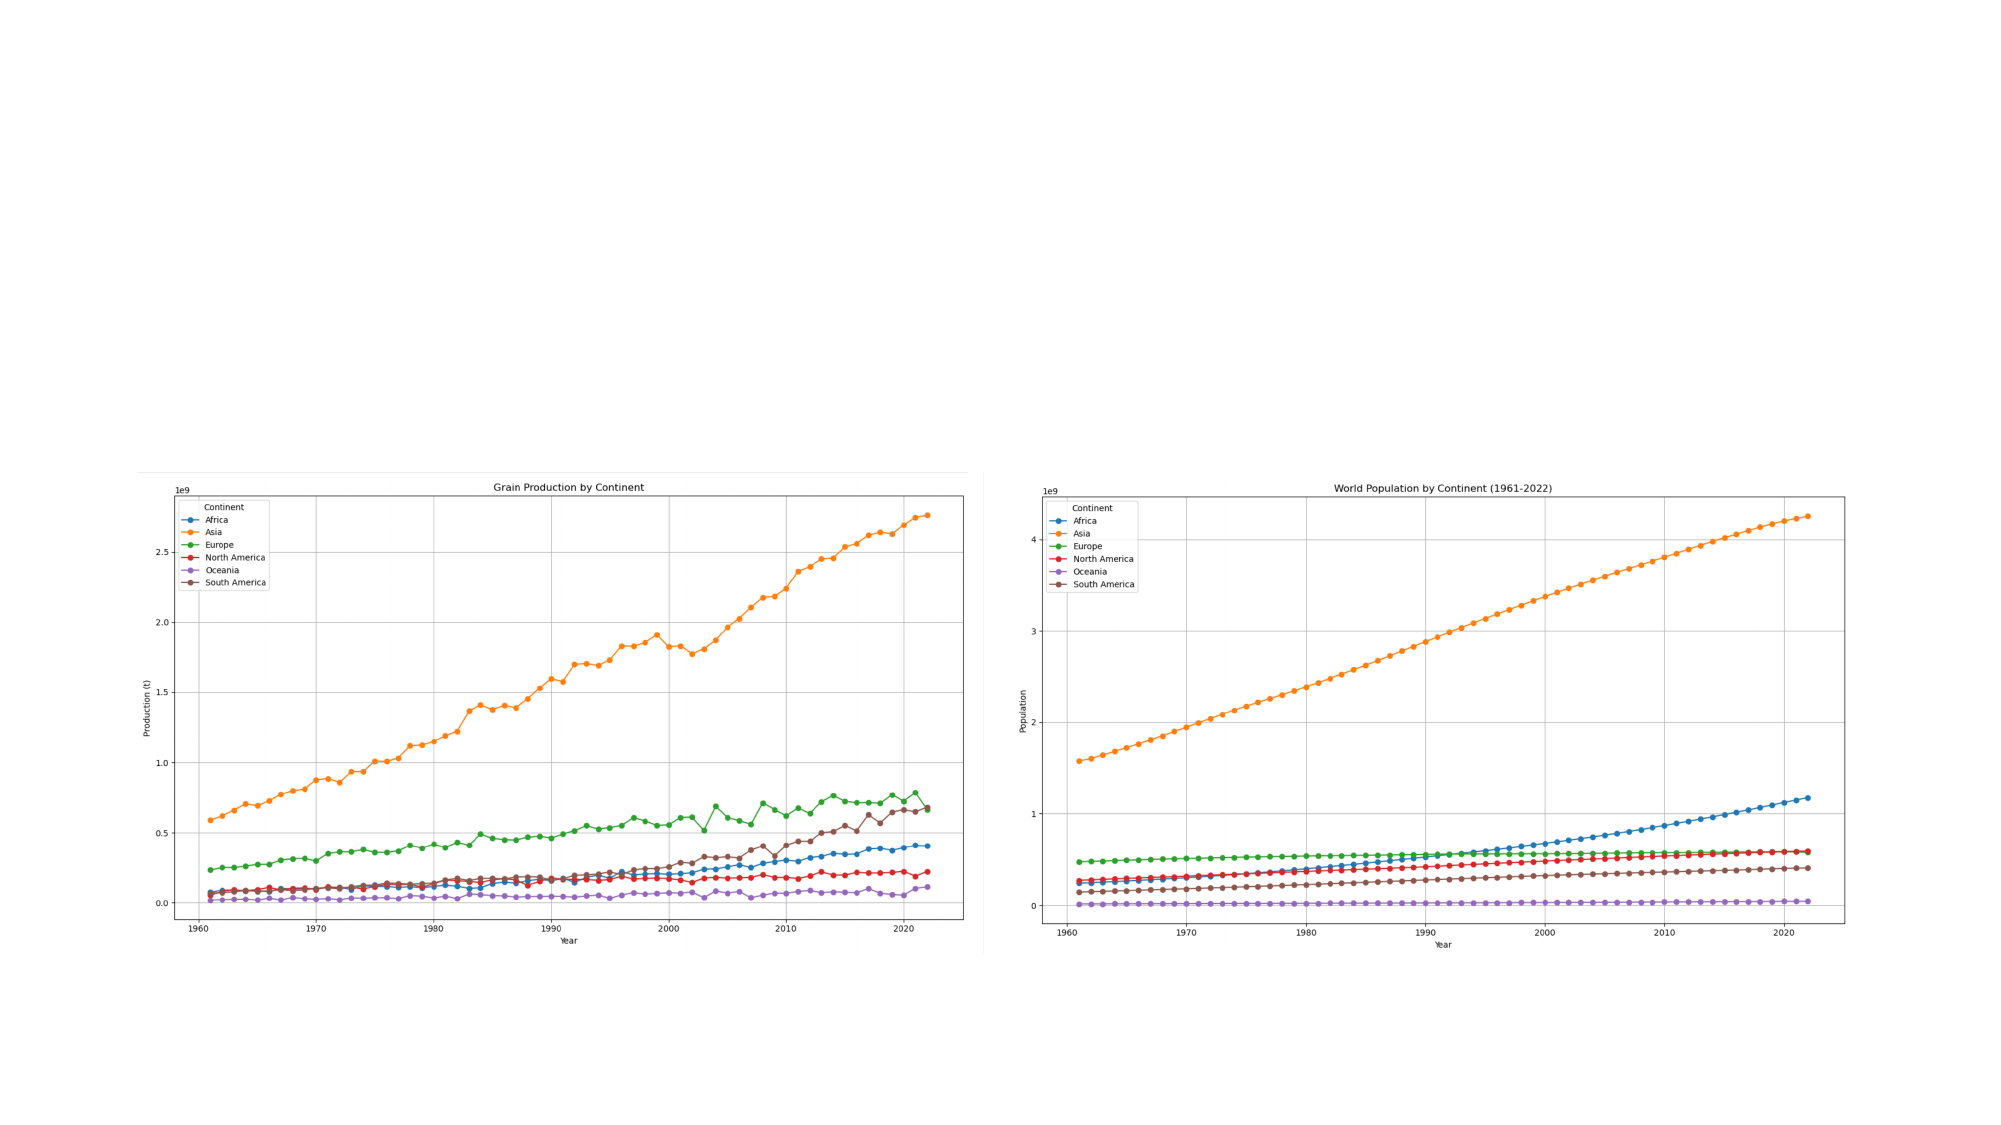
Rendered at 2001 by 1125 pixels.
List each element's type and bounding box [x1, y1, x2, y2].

list [137, 472, 985, 954]
list [1011, 474, 1864, 952]
